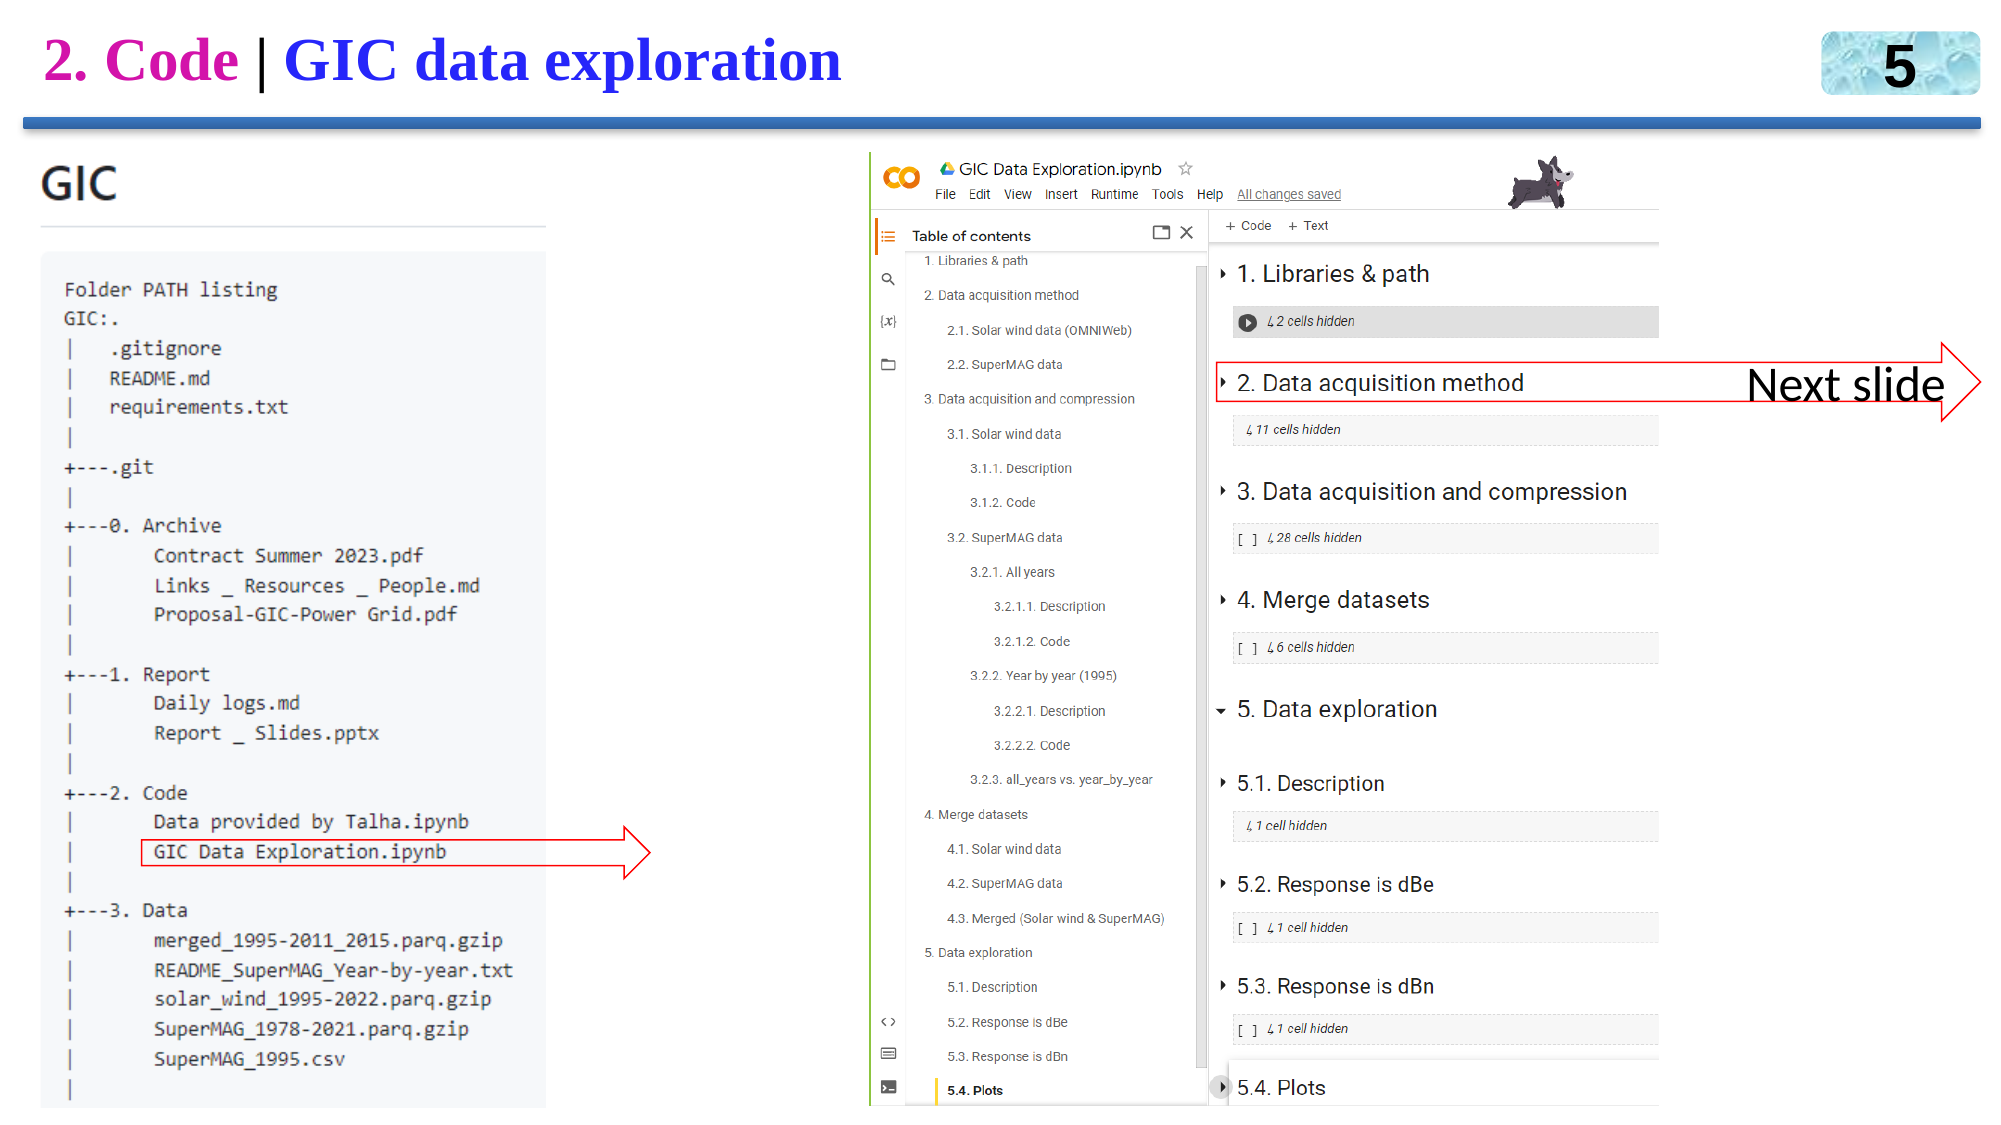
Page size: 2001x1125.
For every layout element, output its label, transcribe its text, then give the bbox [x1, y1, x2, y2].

text_box Next slide [1659, 340, 1982, 424]
text_box [546, 824, 652, 881]
text_box 5 [1821, 31, 1981, 95]
title 2. Code | GIC data exploration [23, 19, 1440, 104]
picture [23, 151, 546, 1108]
text_box [23, 117, 1981, 129]
picture [869, 152, 1659, 1106]
